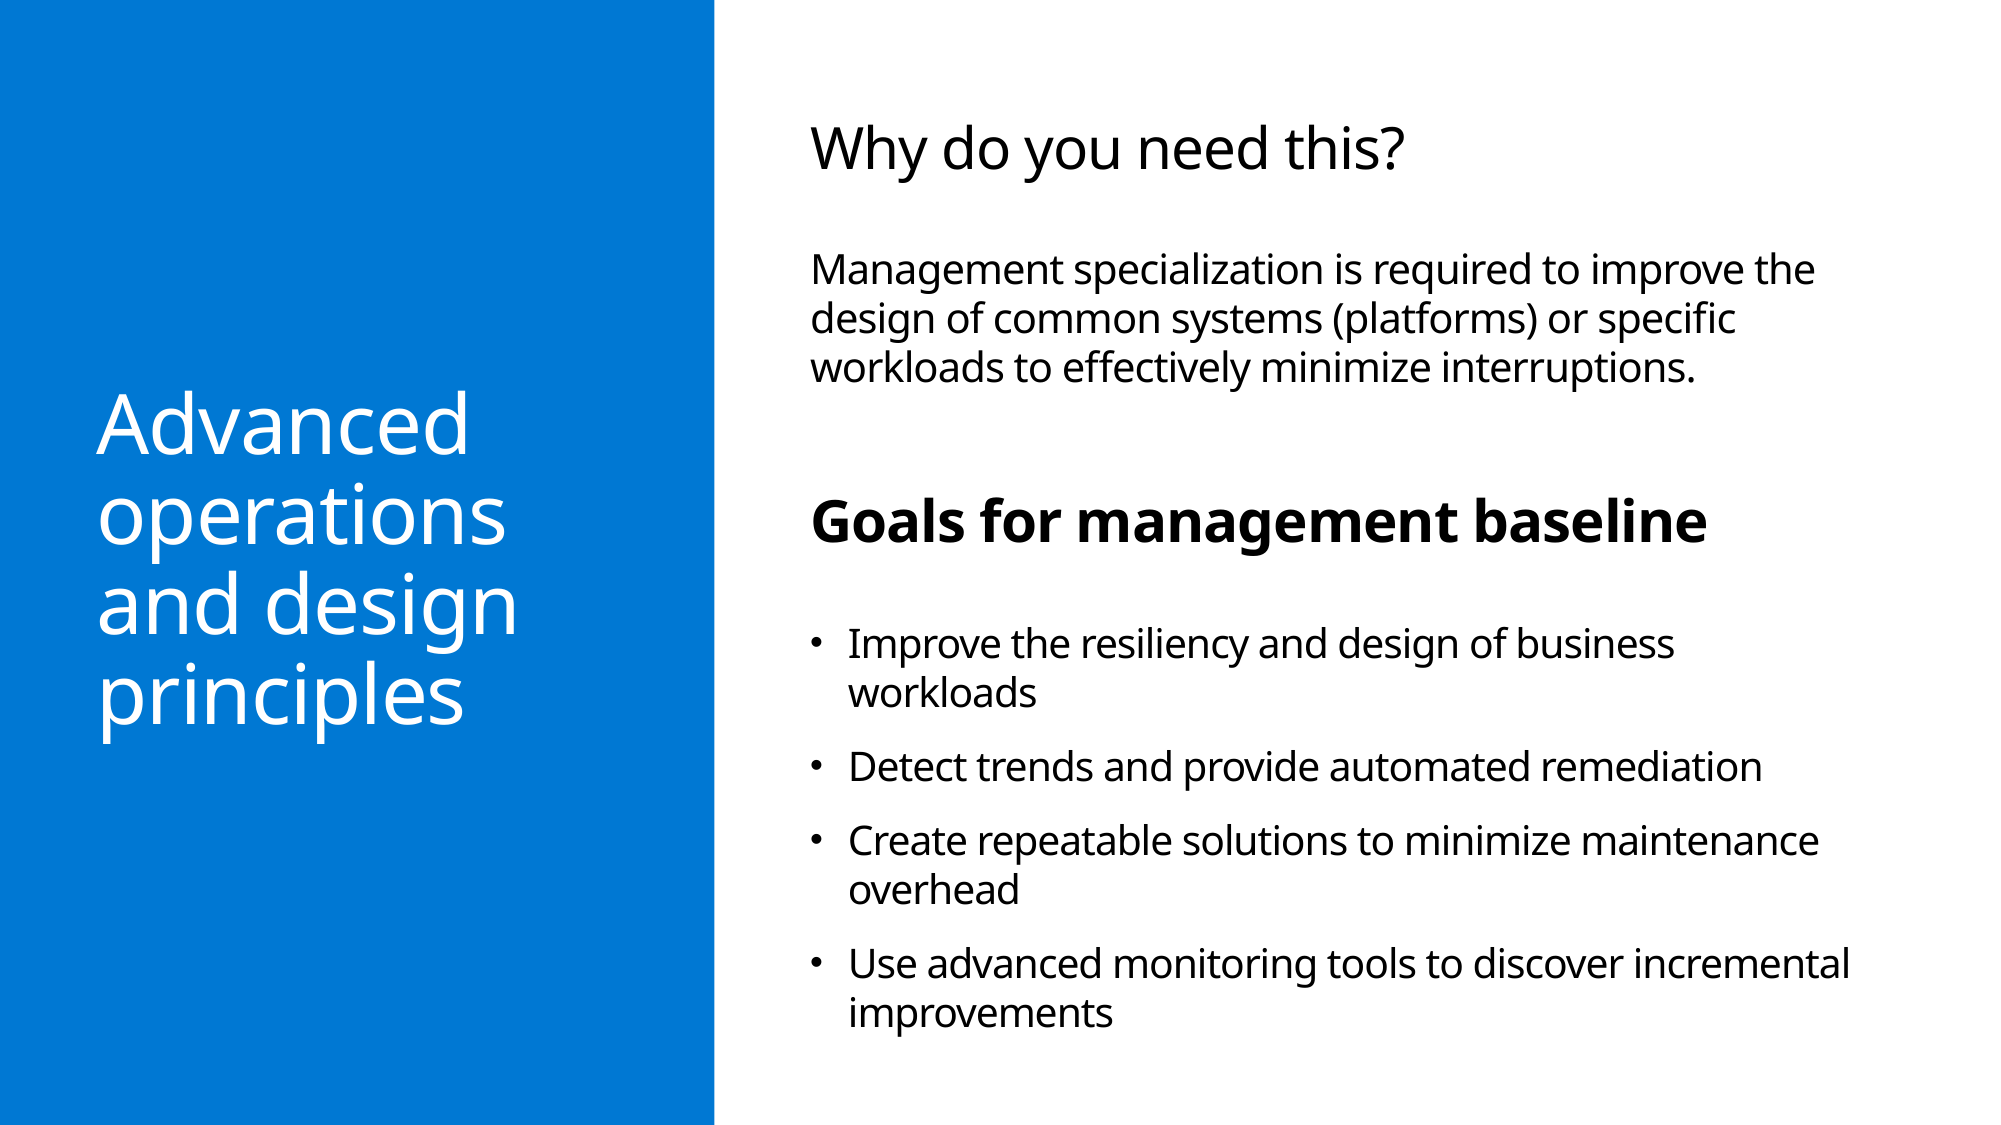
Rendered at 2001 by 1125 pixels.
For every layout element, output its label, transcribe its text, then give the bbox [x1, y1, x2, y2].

list Management specialization is required to improve the design of common systems (platforms) or specific workloads to effectively minimize interruptions. [810, 244, 1904, 396]
list Why do you need this? [810, 96, 1905, 198]
text_box Improve the resiliency and design of business workloads Detect trends and provide automated remediation Create repeatable solutions to minimize maintenance overhead Use advanced monitoring tools to discover incremental improvements [810, 617, 1870, 1036]
text_box Goals for management baseline [810, 469, 1905, 570]
title Advanced operations and design principles [96, 96, 619, 1029]
